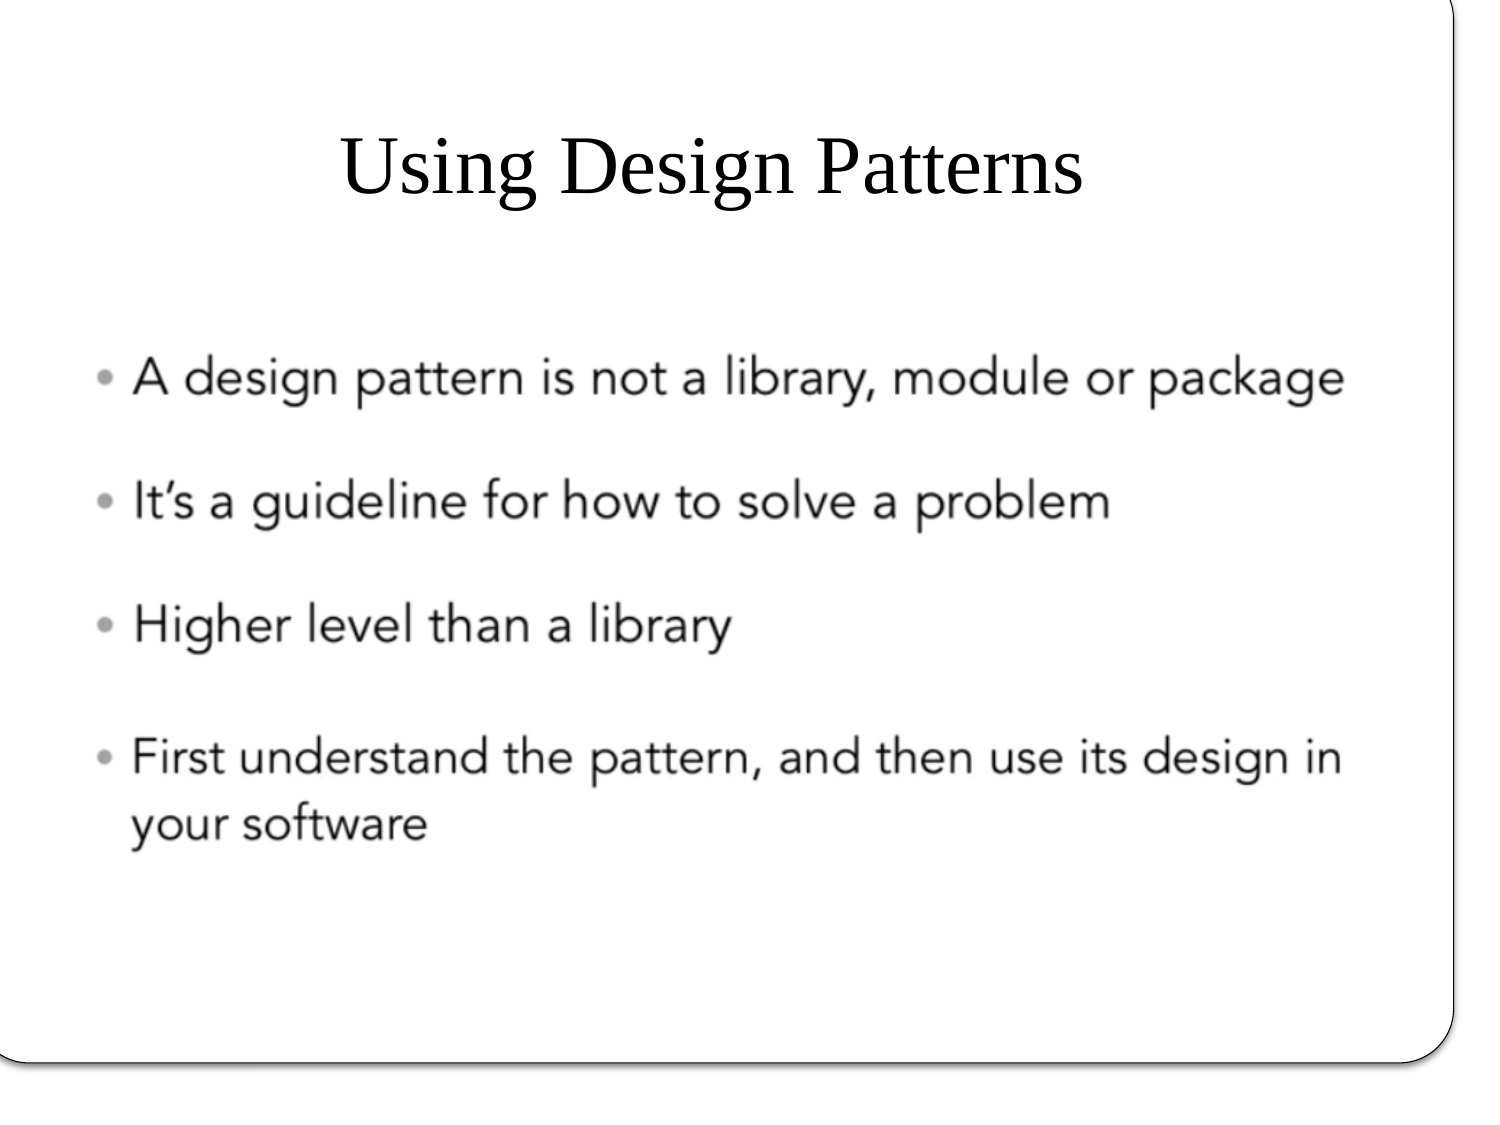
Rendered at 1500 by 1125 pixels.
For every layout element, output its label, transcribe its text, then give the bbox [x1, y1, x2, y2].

picture [74, 712, 1351, 866]
picture [71, 312, 1376, 665]
title Using Design Patterns [75, 37, 1350, 225]
